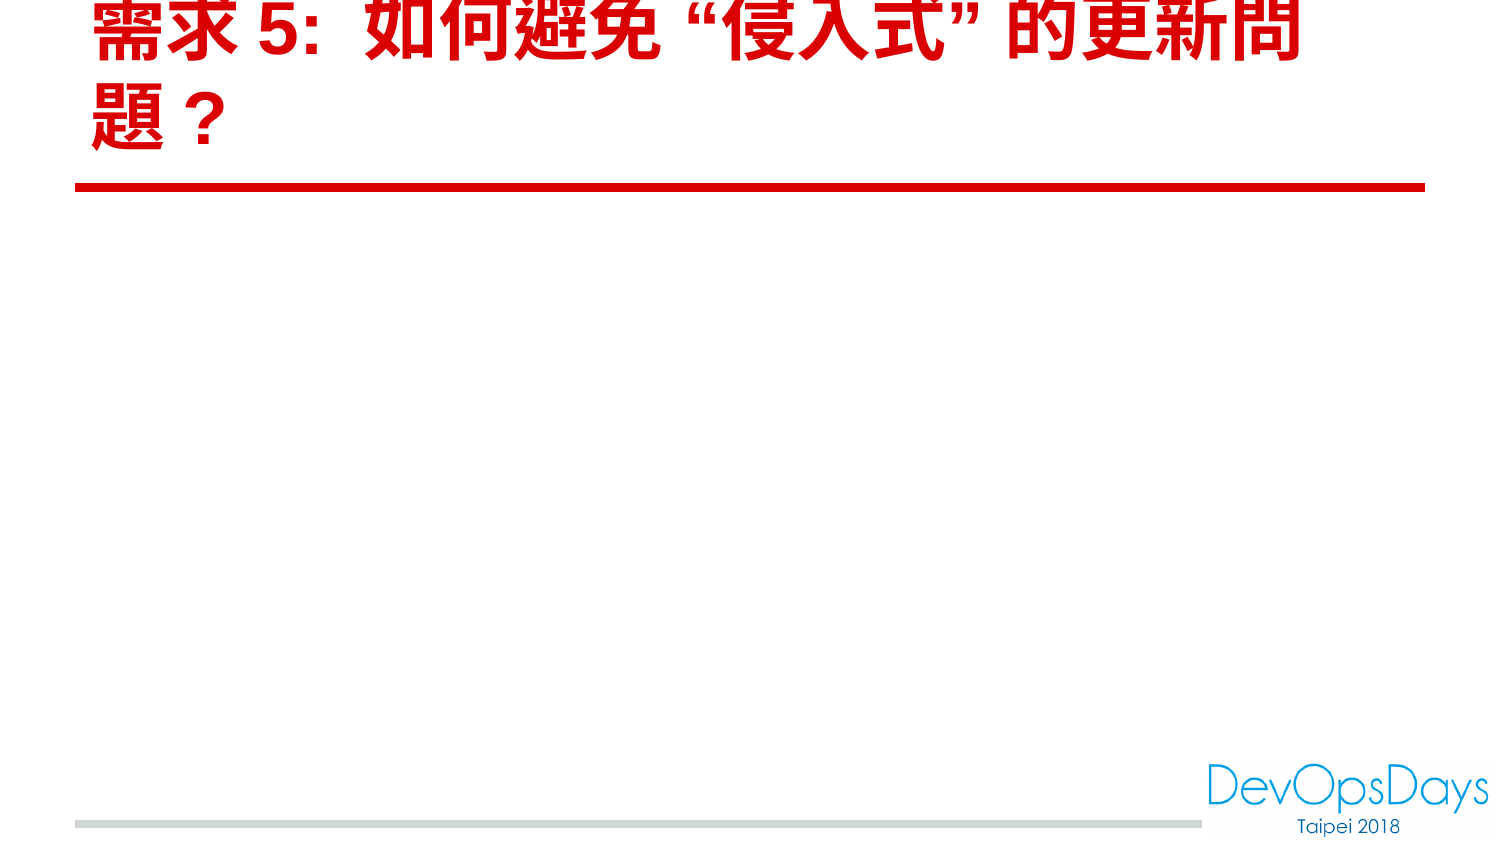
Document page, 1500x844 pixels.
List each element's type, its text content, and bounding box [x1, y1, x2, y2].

title 需求5: 如何避免 “侵入式” 的更新問題? [75, 33, 1425, 175]
picture [1202, 757, 1494, 844]
